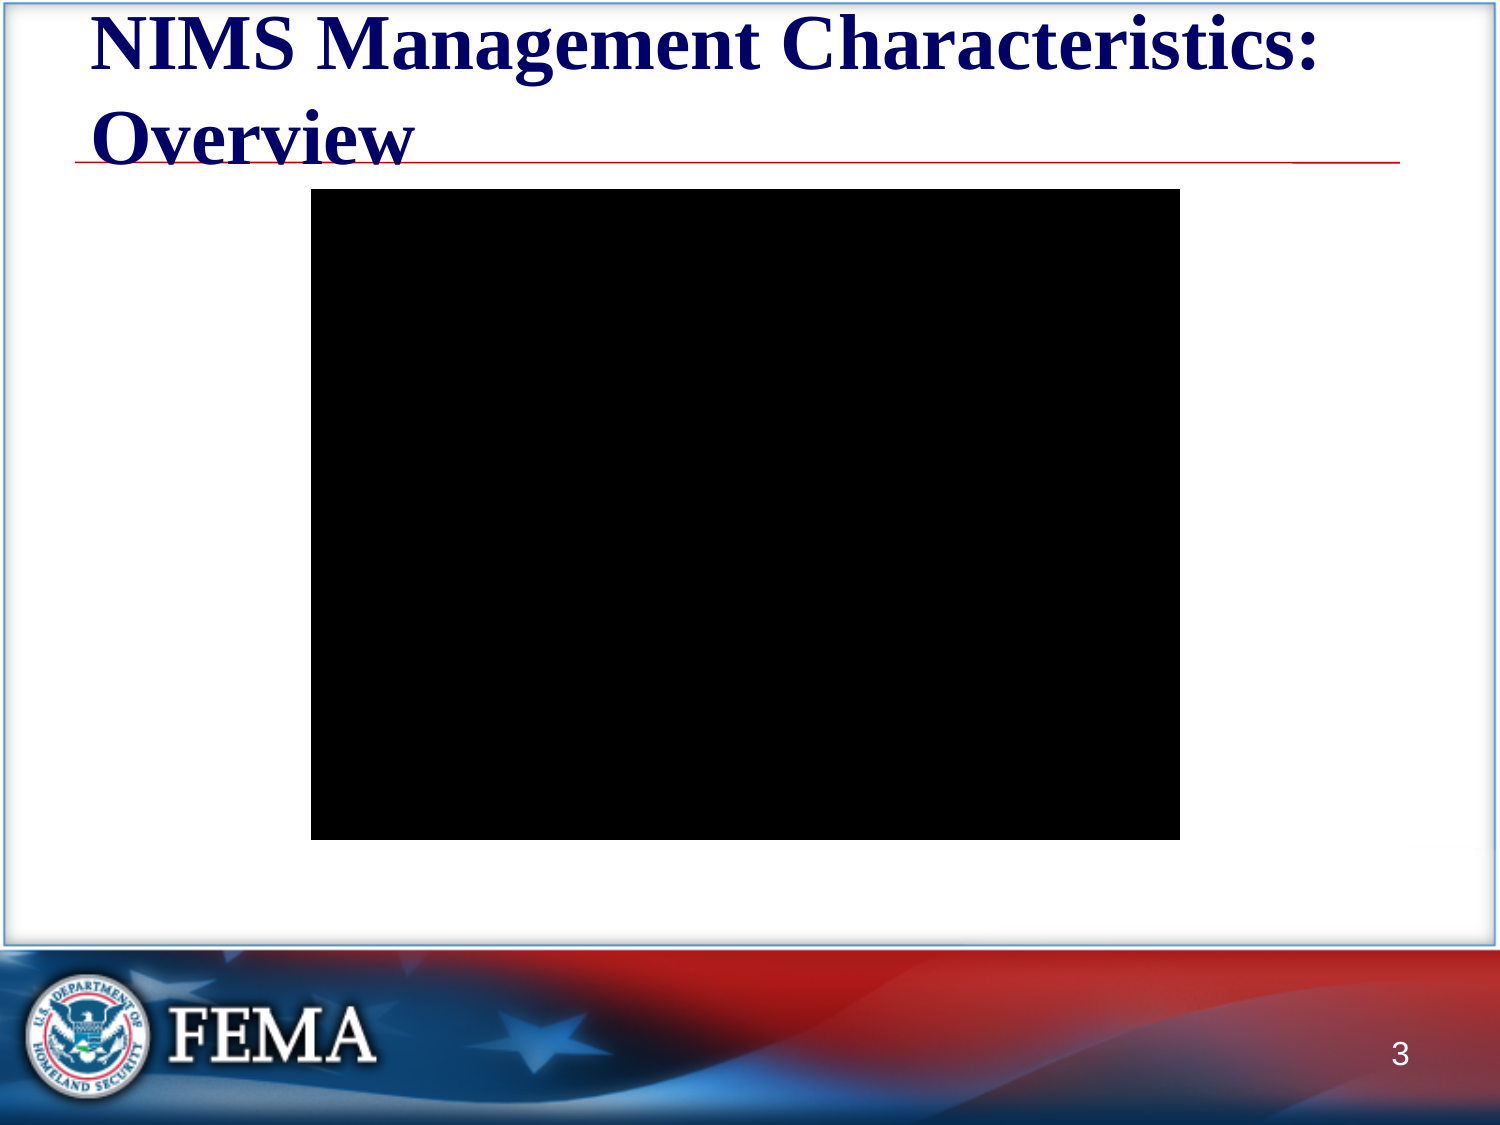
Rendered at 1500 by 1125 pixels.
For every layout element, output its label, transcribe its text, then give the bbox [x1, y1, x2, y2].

picture [0, 0, 1500, 1125]
slide_number 3 [1074, 1024, 1425, 1103]
title NIMS Management Characteristics: Overview [75, 32, 1425, 138]
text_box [310, 188, 1181, 841]
